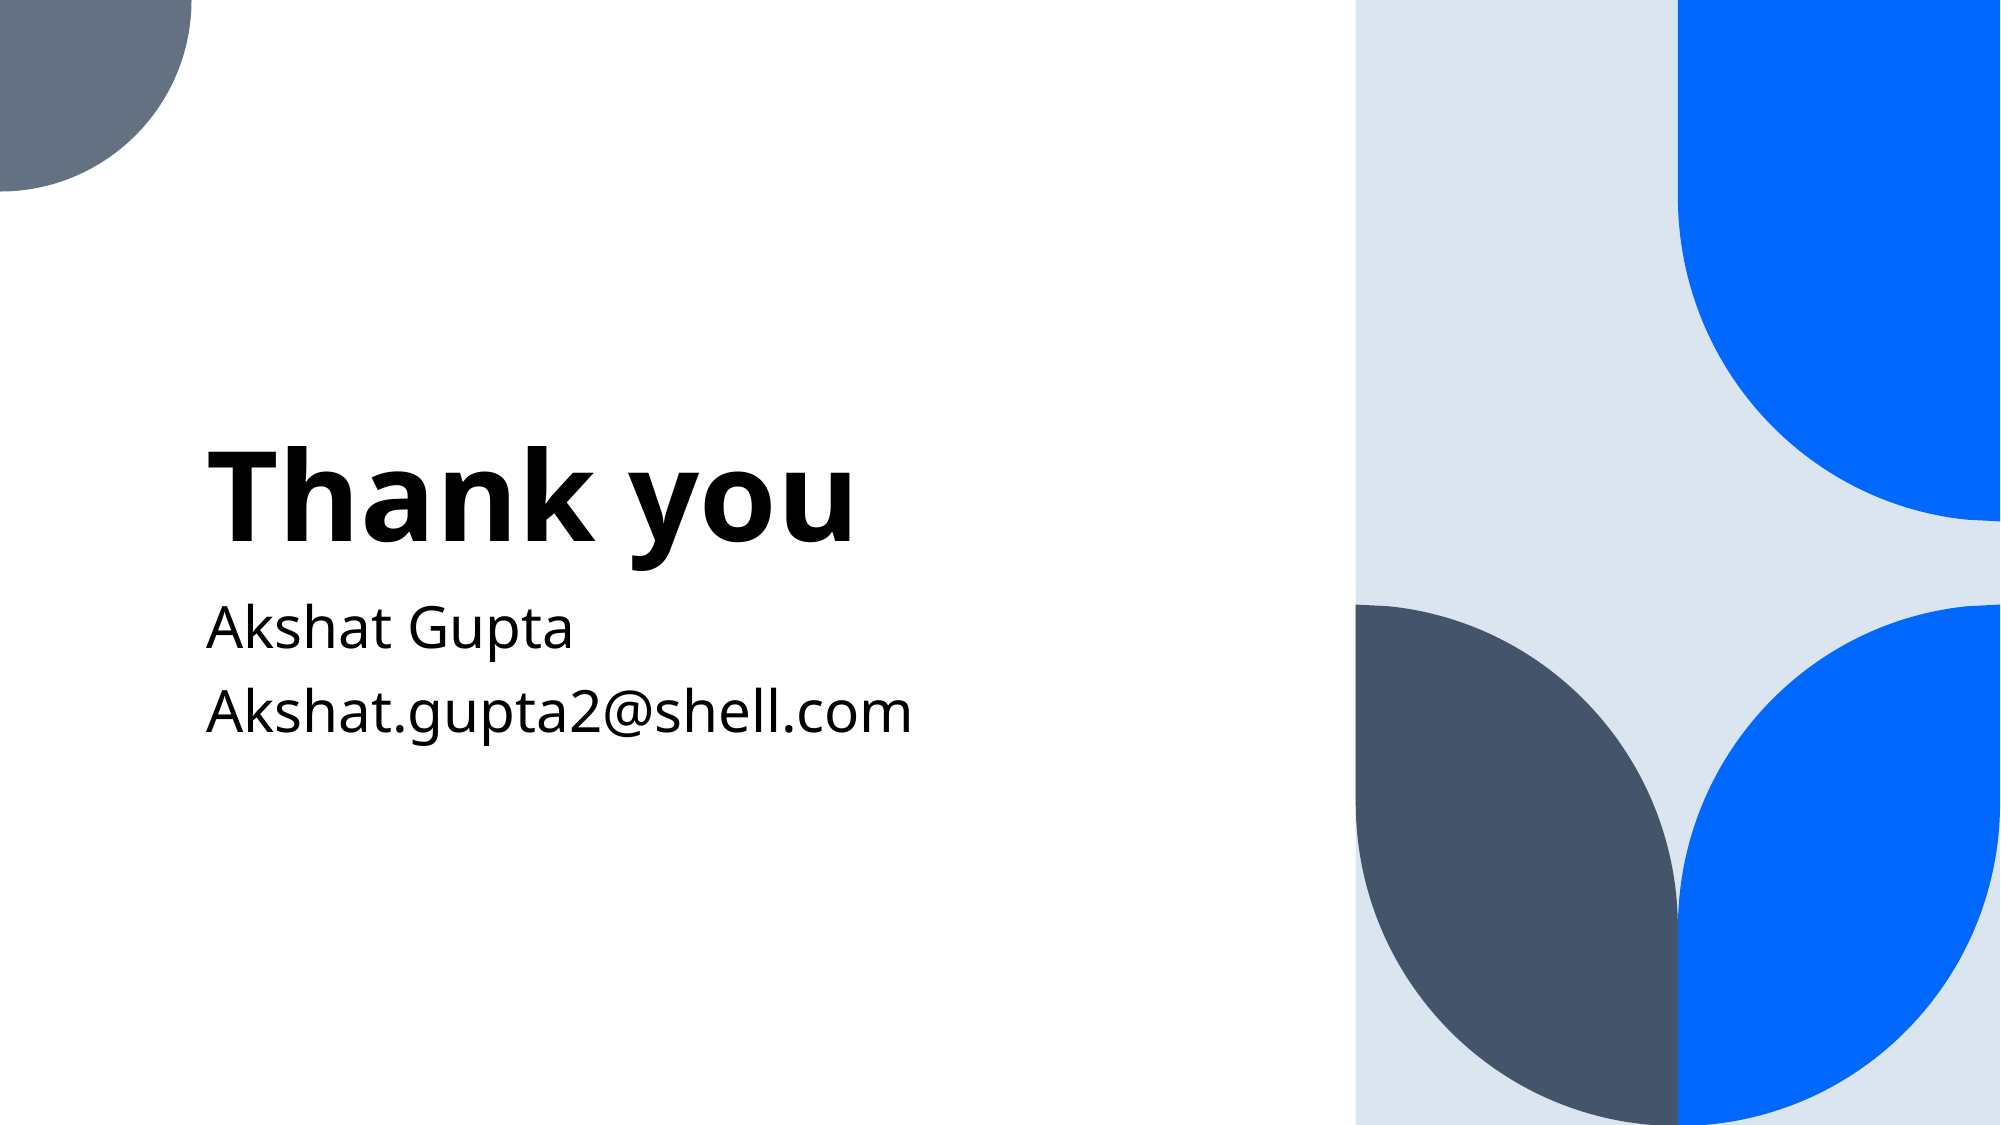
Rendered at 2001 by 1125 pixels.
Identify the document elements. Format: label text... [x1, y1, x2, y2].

title Thank you [191, 184, 1212, 576]
subtitle Akshat Gupta Akshat.gupta2@shell.com [191, 590, 1212, 960]
